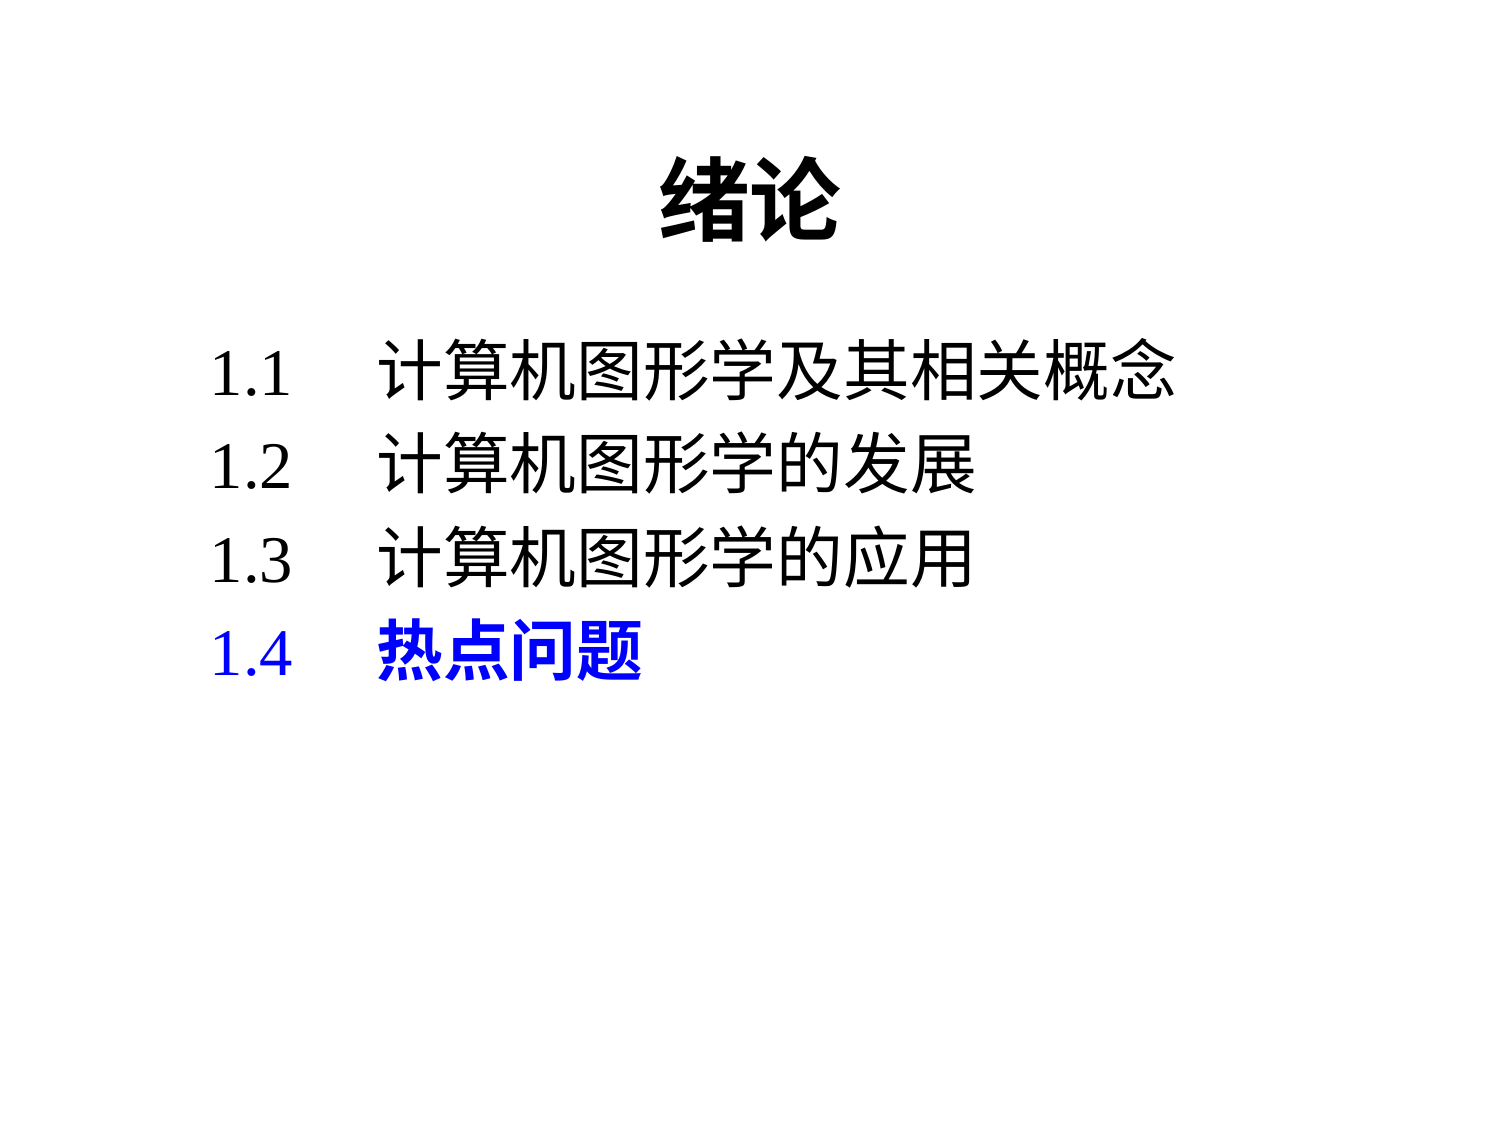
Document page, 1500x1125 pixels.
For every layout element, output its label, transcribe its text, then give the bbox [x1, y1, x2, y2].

list 1.1 计算机图形学及其相关概念 1.2 计算机图形学的发展 1.3 计算机图形学的应用 1.4 热点问题 [194, 321, 1425, 740]
title 绪论 [75, 135, 1425, 256]
